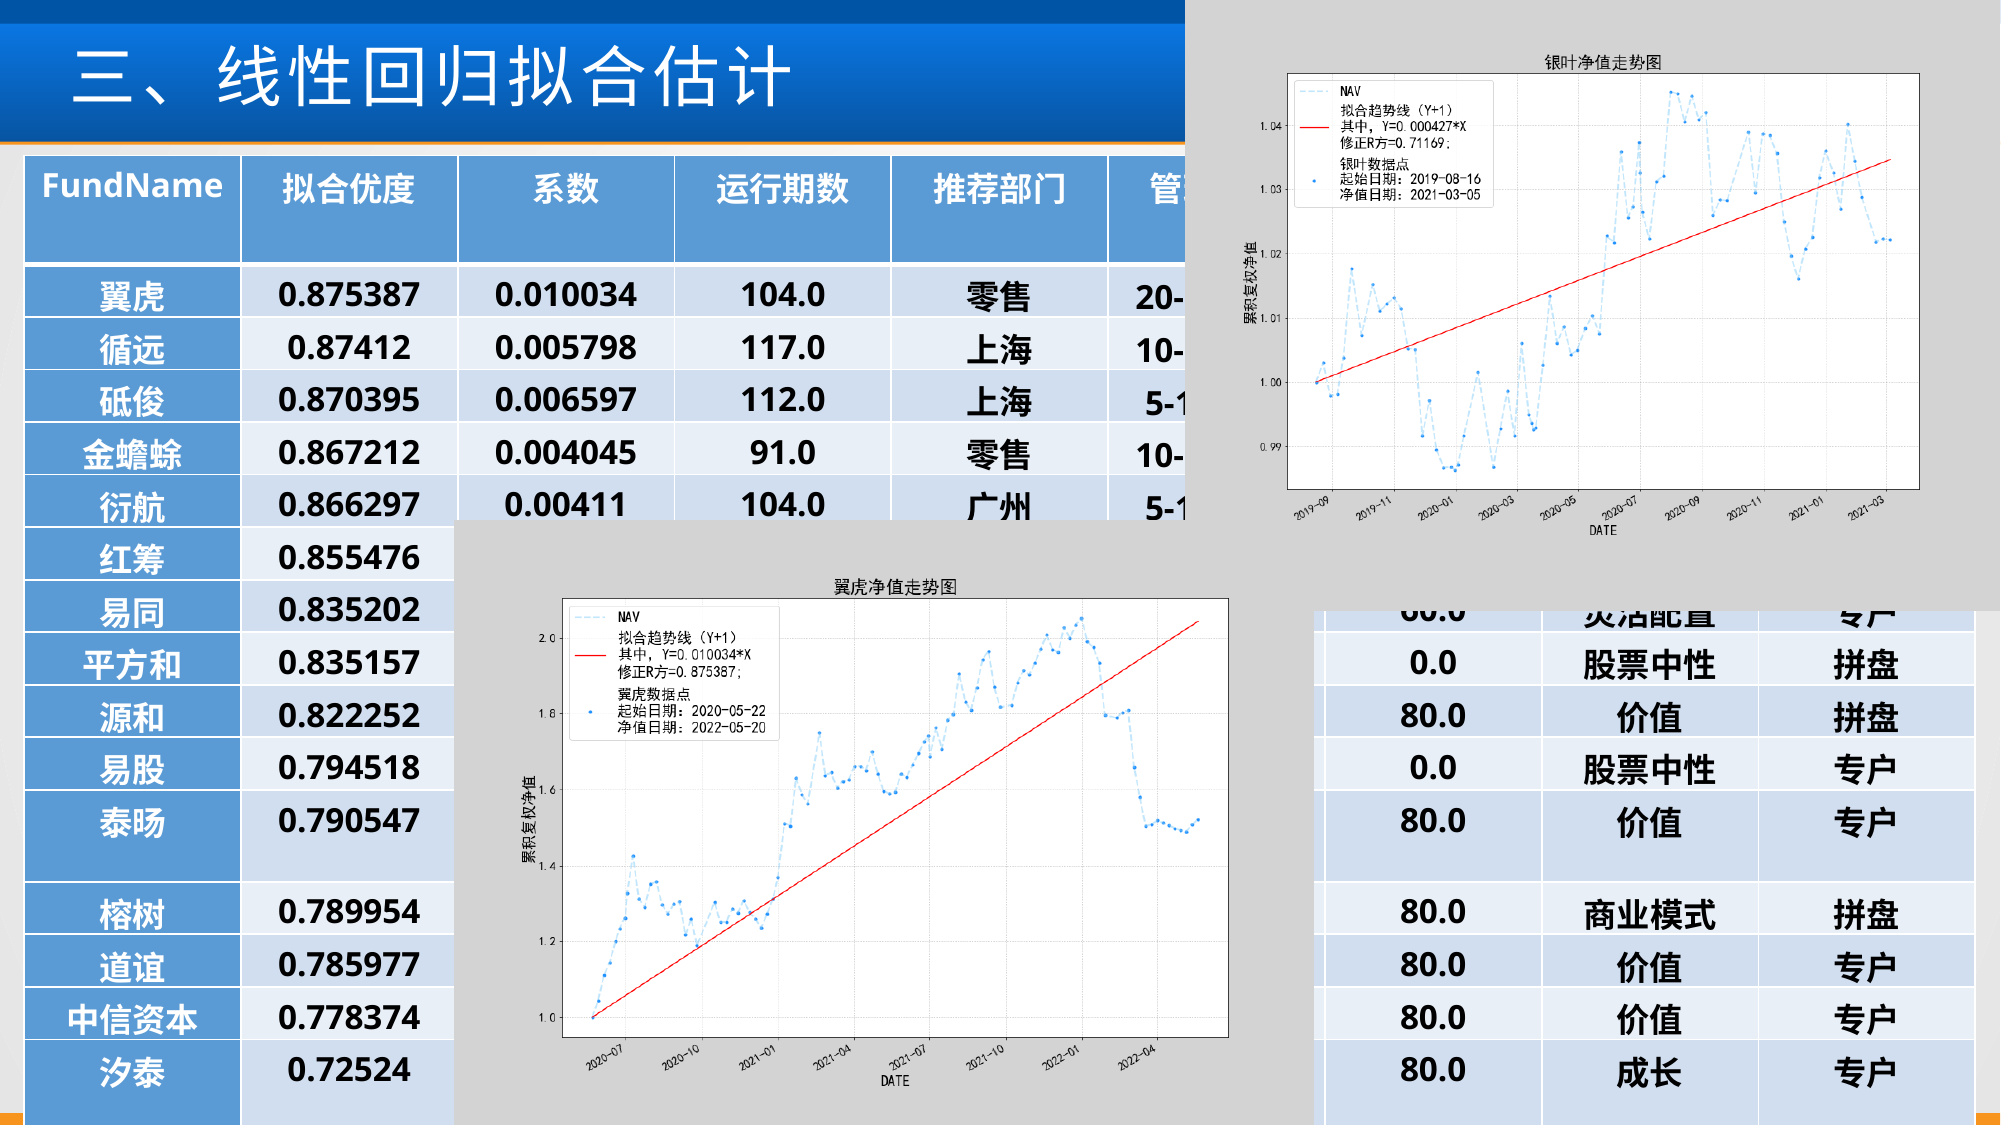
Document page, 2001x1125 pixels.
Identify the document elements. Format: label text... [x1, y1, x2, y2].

table_cell 广州 [892, 475, 1107, 520]
table_cell 20-50亿元 [1314, 738, 1324, 789]
table_cell 10-20亿元 [1314, 935, 1324, 986]
table_cell 0.855476 [242, 528, 454, 579]
table_cell 零售 [892, 267, 1107, 316]
table_cell 成长 [1543, 1040, 1758, 1125]
table_cell 股票中性 [1543, 738, 1758, 789]
table_cell 价值 [1543, 791, 1758, 881]
table_cell 10-20亿元 [1314, 611, 1324, 631]
table_header 推荐部门 [892, 156, 1107, 262]
table_cell 红筹 [25, 528, 240, 579]
table_cell 零售 [892, 423, 1107, 474]
table_cell 金蟾蜍 [25, 423, 240, 474]
table_cell 80.0 [1326, 1040, 1541, 1125]
table_cell 80.0 [1326, 935, 1541, 986]
table_cell 0.010034 [459, 267, 674, 316]
table_cell 0.006597 [459, 370, 674, 421]
table_cell 0.789954 [242, 883, 454, 933]
table_cell 拼盘 [1759, 883, 1974, 933]
table_cell 价值 [1543, 935, 1758, 986]
table_cell 砥俊 [25, 370, 240, 421]
table_cell 80.0 [1326, 686, 1541, 736]
table_cell 上海 [892, 318, 1107, 369]
table_cell 专户 [1759, 611, 1974, 631]
table_cell 20-50亿元 [1109, 267, 1185, 316]
table_cell 20-50亿元 [1314, 633, 1324, 684]
table_header 运行期数 [675, 156, 890, 262]
table_header FundName [25, 156, 240, 262]
table_cell 100亿元以上 [1314, 1040, 1324, 1125]
table_cell 0-5亿元 [1314, 686, 1324, 736]
table_cell 0.004045 [459, 423, 674, 474]
table_cell 股票中性 [1543, 633, 1758, 684]
table_cell 20-50亿元 [1314, 988, 1324, 1039]
table_cell 专户 [1759, 791, 1974, 881]
table_cell 91.0 [675, 423, 890, 474]
table_header 管理规模 [1109, 156, 1185, 262]
table_cell 0.790547 [242, 791, 454, 881]
table_cell 20-50亿元 [1314, 883, 1324, 933]
table_cell 0.005798 [459, 318, 674, 369]
table_cell 0.0 [1326, 738, 1541, 789]
table_cell 易股 [25, 738, 240, 789]
table_cell 价值 [1543, 988, 1758, 1039]
table_cell 专户 [1759, 935, 1974, 986]
table_cell 衍航 [25, 475, 240, 526]
table_cell 80.0 [1326, 791, 1541, 881]
table_cell 10-20亿元 [1109, 423, 1185, 474]
table_cell 榕树 [25, 883, 240, 933]
table_cell 0.778374 [242, 988, 454, 1039]
table_cell 源和 [25, 686, 240, 736]
table_cell 117.0 [675, 318, 890, 369]
table_cell 60.0 [1326, 611, 1541, 631]
table_cell 价值 [1543, 686, 1758, 736]
table_cell 专户 [1759, 738, 1974, 789]
table_cell 拼盘 [1759, 633, 1974, 684]
table_cell 平方和 [25, 633, 240, 684]
table_cell 汐泰 [25, 1040, 240, 1125]
picture [454, 0, 2000, 1125]
table_cell 80.0 [1326, 988, 1541, 1039]
table_cell 商业模式 [1543, 883, 1758, 933]
table_cell 拼盘 [1759, 686, 1974, 736]
table_cell 泰旸 [25, 791, 240, 881]
table_cell 5-10亿元 [1109, 475, 1185, 520]
table_cell 0.835157 [242, 633, 454, 684]
table_cell 0.00411 [459, 475, 674, 520]
table_cell 上海 [892, 370, 1107, 421]
table_cell 10-20亿元 [1109, 318, 1185, 369]
table_cell 翼虎 [25, 267, 240, 316]
table_cell 0.822252 [242, 686, 454, 736]
table_cell 100亿元以上 [1314, 791, 1324, 881]
table_cell 循远 [25, 318, 240, 369]
table_cell 80.0 [1326, 883, 1541, 933]
table_cell 0.794518 [242, 738, 454, 789]
table_cell 0.87412 [242, 318, 457, 369]
table_cell 0.870395 [242, 370, 457, 421]
table_cell 易同 [25, 581, 240, 631]
table_cell 0.866297 [242, 475, 457, 526]
table_cell 104.0 [675, 267, 890, 316]
table_header 系数 [459, 156, 674, 262]
table_cell 5-10亿元 [1109, 370, 1185, 421]
table_cell 0.785977 [242, 935, 454, 986]
title 三、线性回归拟合估计 [69, 79, 1185, 151]
table_cell 0.0 [1326, 633, 1541, 684]
table_cell 专户 [1759, 1040, 1974, 1125]
table_cell 0.867212 [242, 423, 457, 474]
table_cell 112.0 [675, 370, 890, 421]
table_cell 104.0 [675, 475, 890, 520]
table_cell 中信资本 [25, 988, 240, 1039]
table_cell 灵活配置 [1543, 611, 1758, 631]
table_header 拟合优度 [242, 156, 457, 262]
table_cell 道谊 [25, 935, 240, 986]
table_cell 0.875387 [242, 267, 457, 316]
table_cell 专户 [1759, 988, 1974, 1039]
table_cell 0.72524 [242, 1040, 454, 1125]
table_cell 0.835202 [242, 581, 454, 631]
